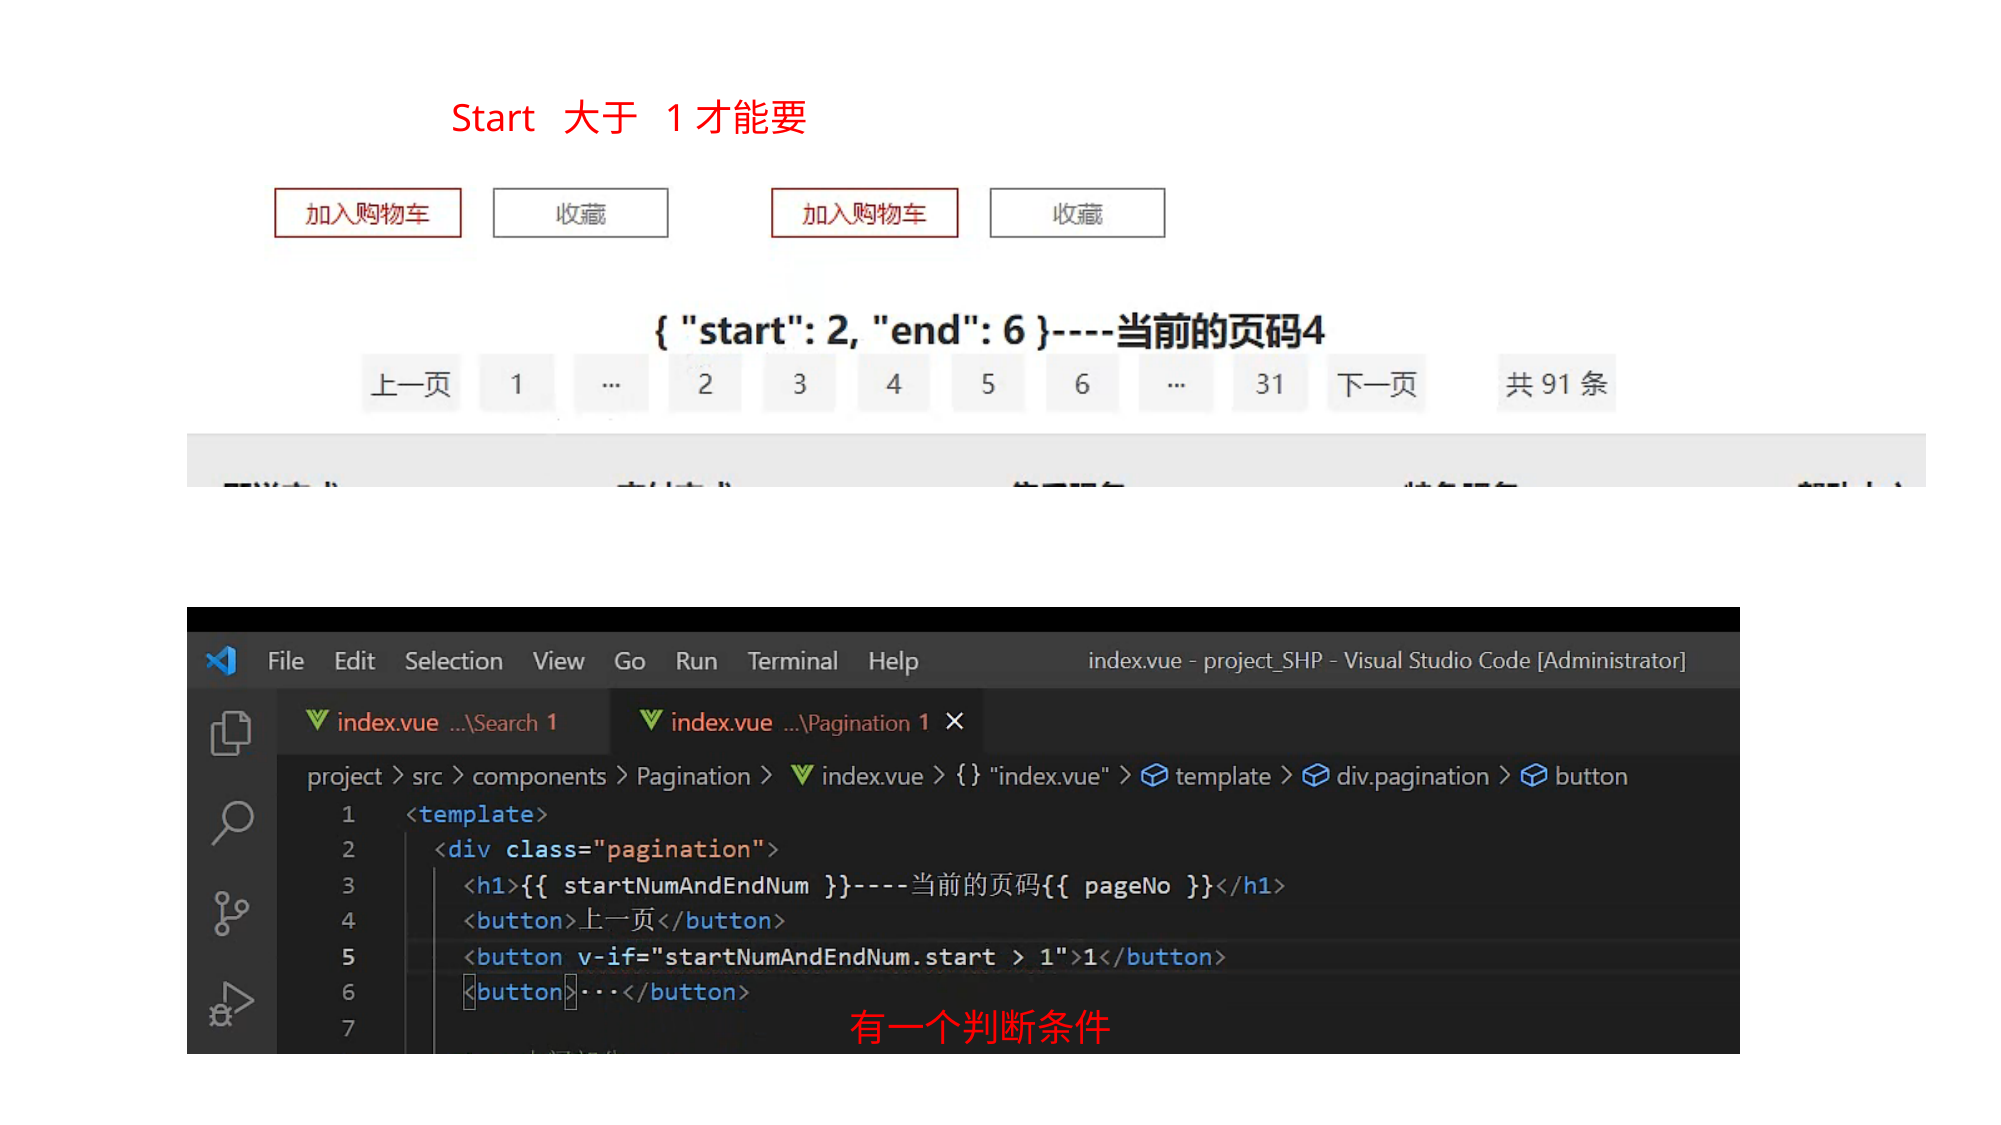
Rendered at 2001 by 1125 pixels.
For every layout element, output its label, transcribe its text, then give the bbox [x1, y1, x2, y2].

picture [186, 185, 1926, 487]
picture [186, 607, 1740, 1054]
text_box Start 大于 1才能要 [436, 86, 1754, 147]
